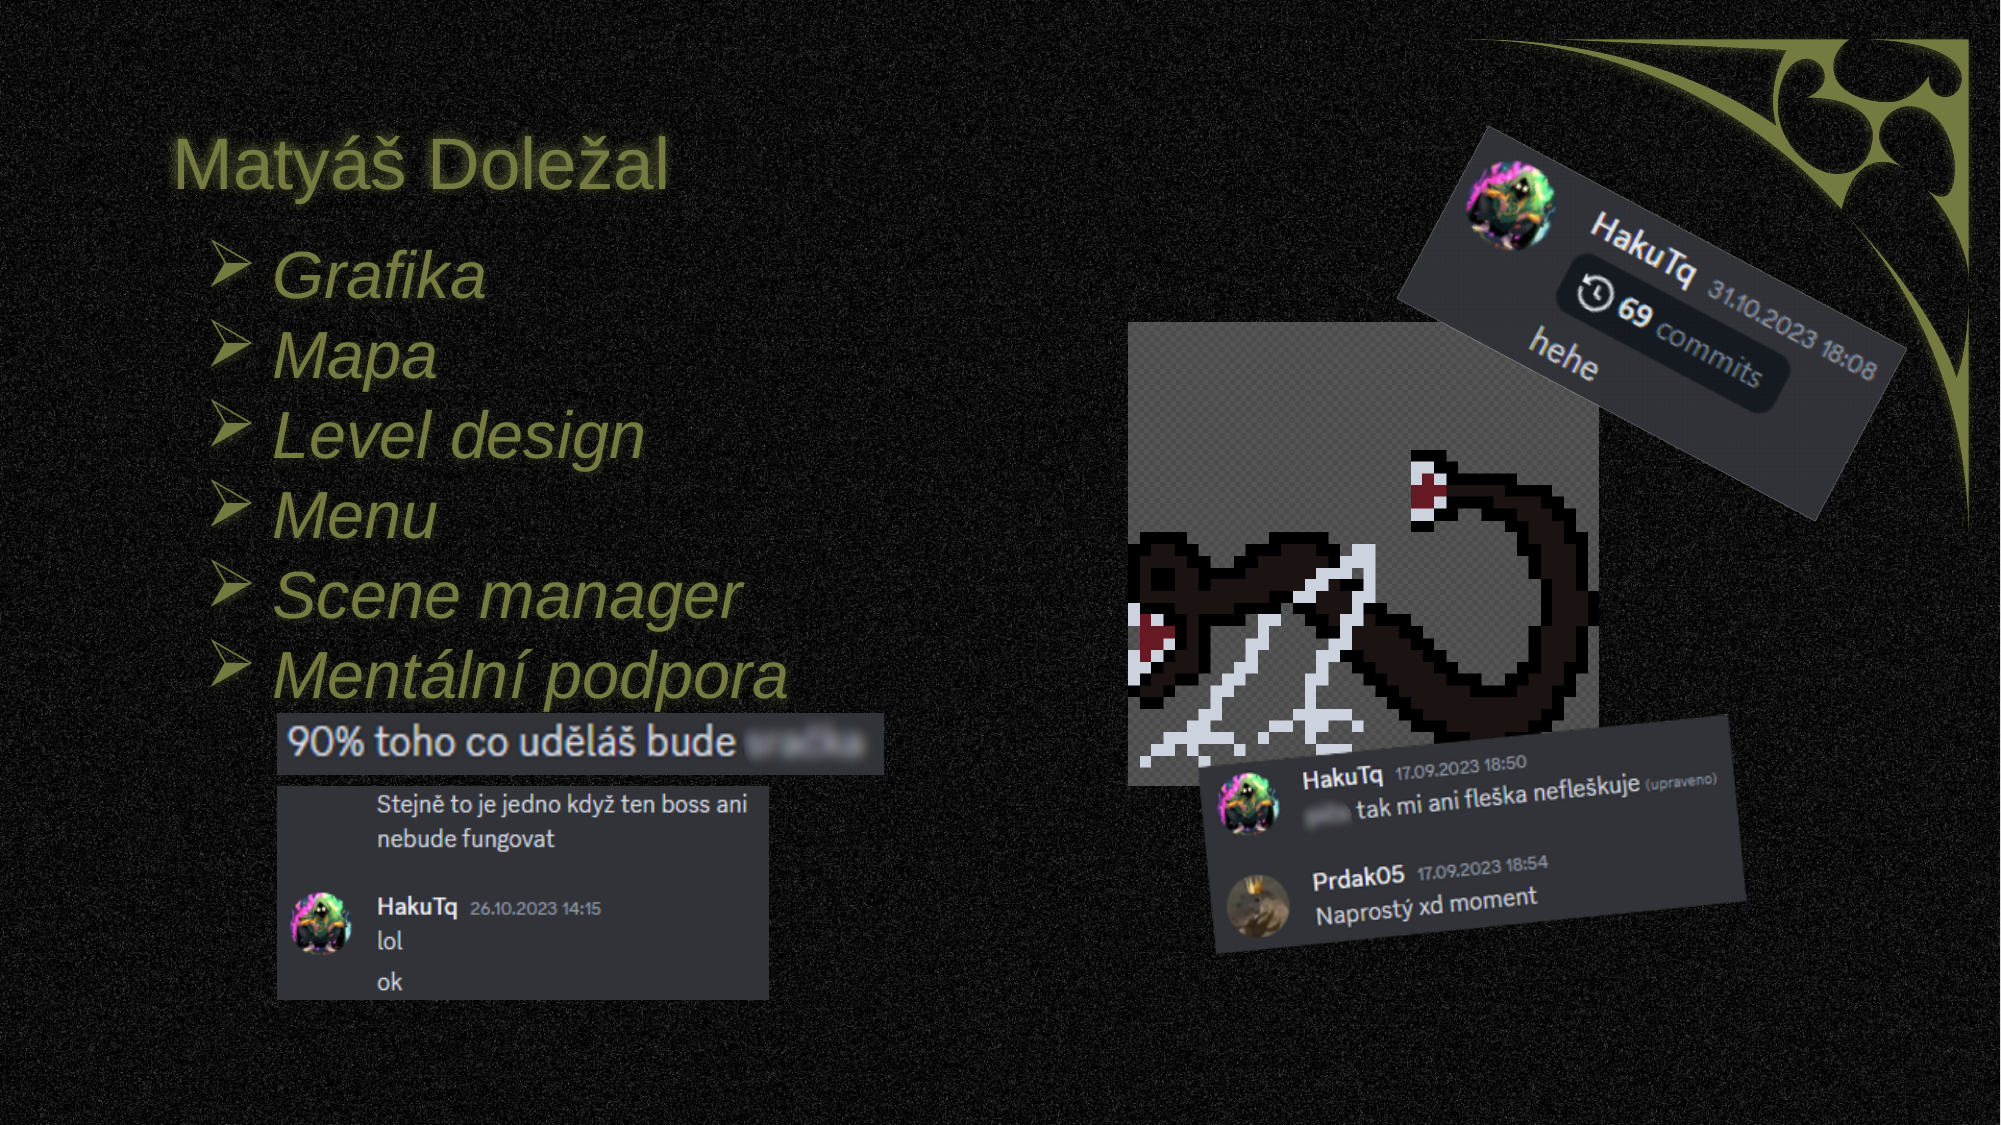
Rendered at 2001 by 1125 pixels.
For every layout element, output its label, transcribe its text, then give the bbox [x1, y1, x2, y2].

title Matyáš Doležal [157, 97, 1843, 217]
picture [0, 0, 2001, 1125]
list Grafika Mapa Level design Menu Scene manager Mentální podpora [157, 217, 1843, 1000]
